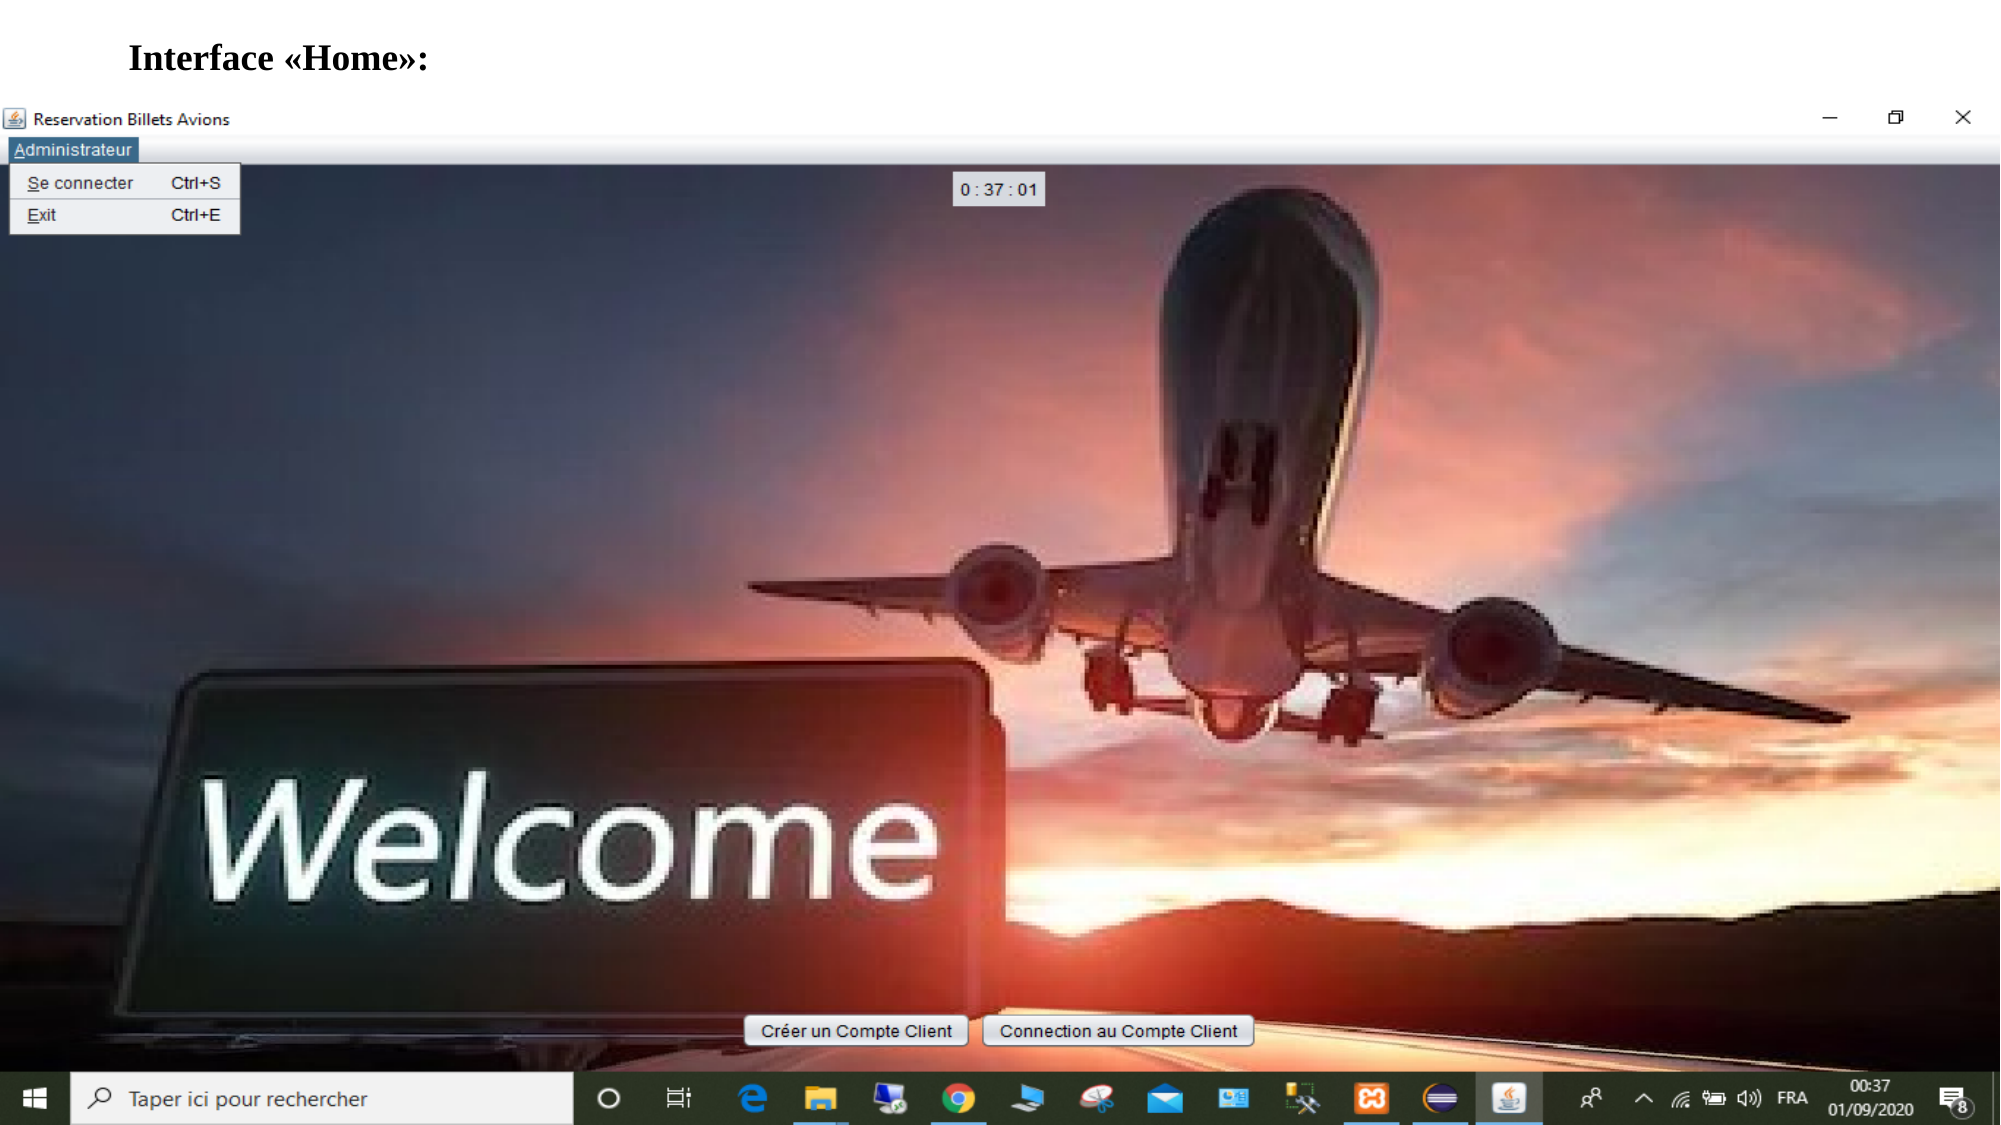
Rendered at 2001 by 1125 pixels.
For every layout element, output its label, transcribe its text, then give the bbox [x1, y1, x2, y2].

text_box Interface «Home»: [113, 25, 614, 86]
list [0, 104, 2000, 1125]
